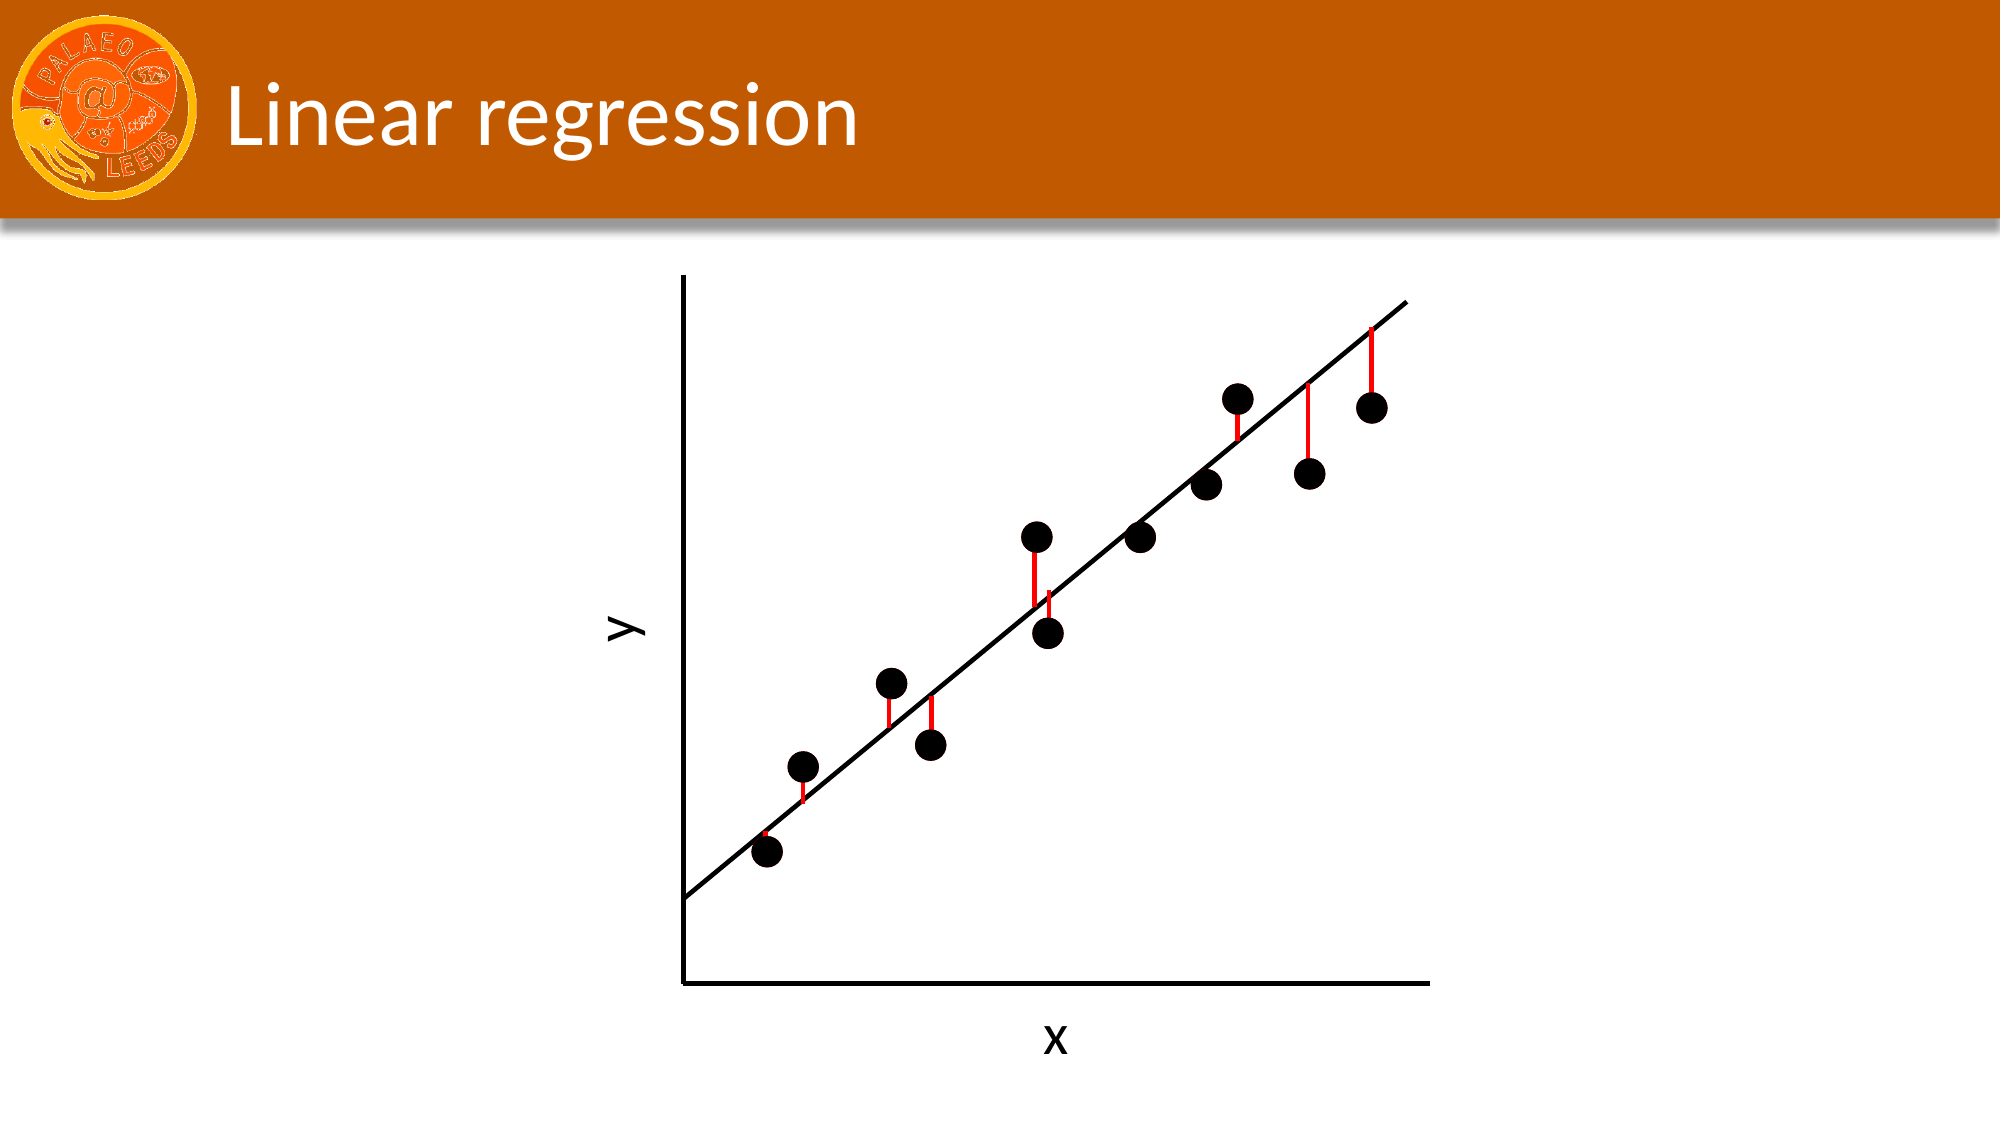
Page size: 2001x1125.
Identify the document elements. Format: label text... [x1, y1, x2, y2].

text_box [570, 274, 1430, 1075]
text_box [682, 301, 1407, 900]
text_box [0, 0, 2000, 219]
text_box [751, 383, 1388, 868]
text_box Linear regression [210, 17, 2000, 201]
picture [11, 15, 197, 200]
